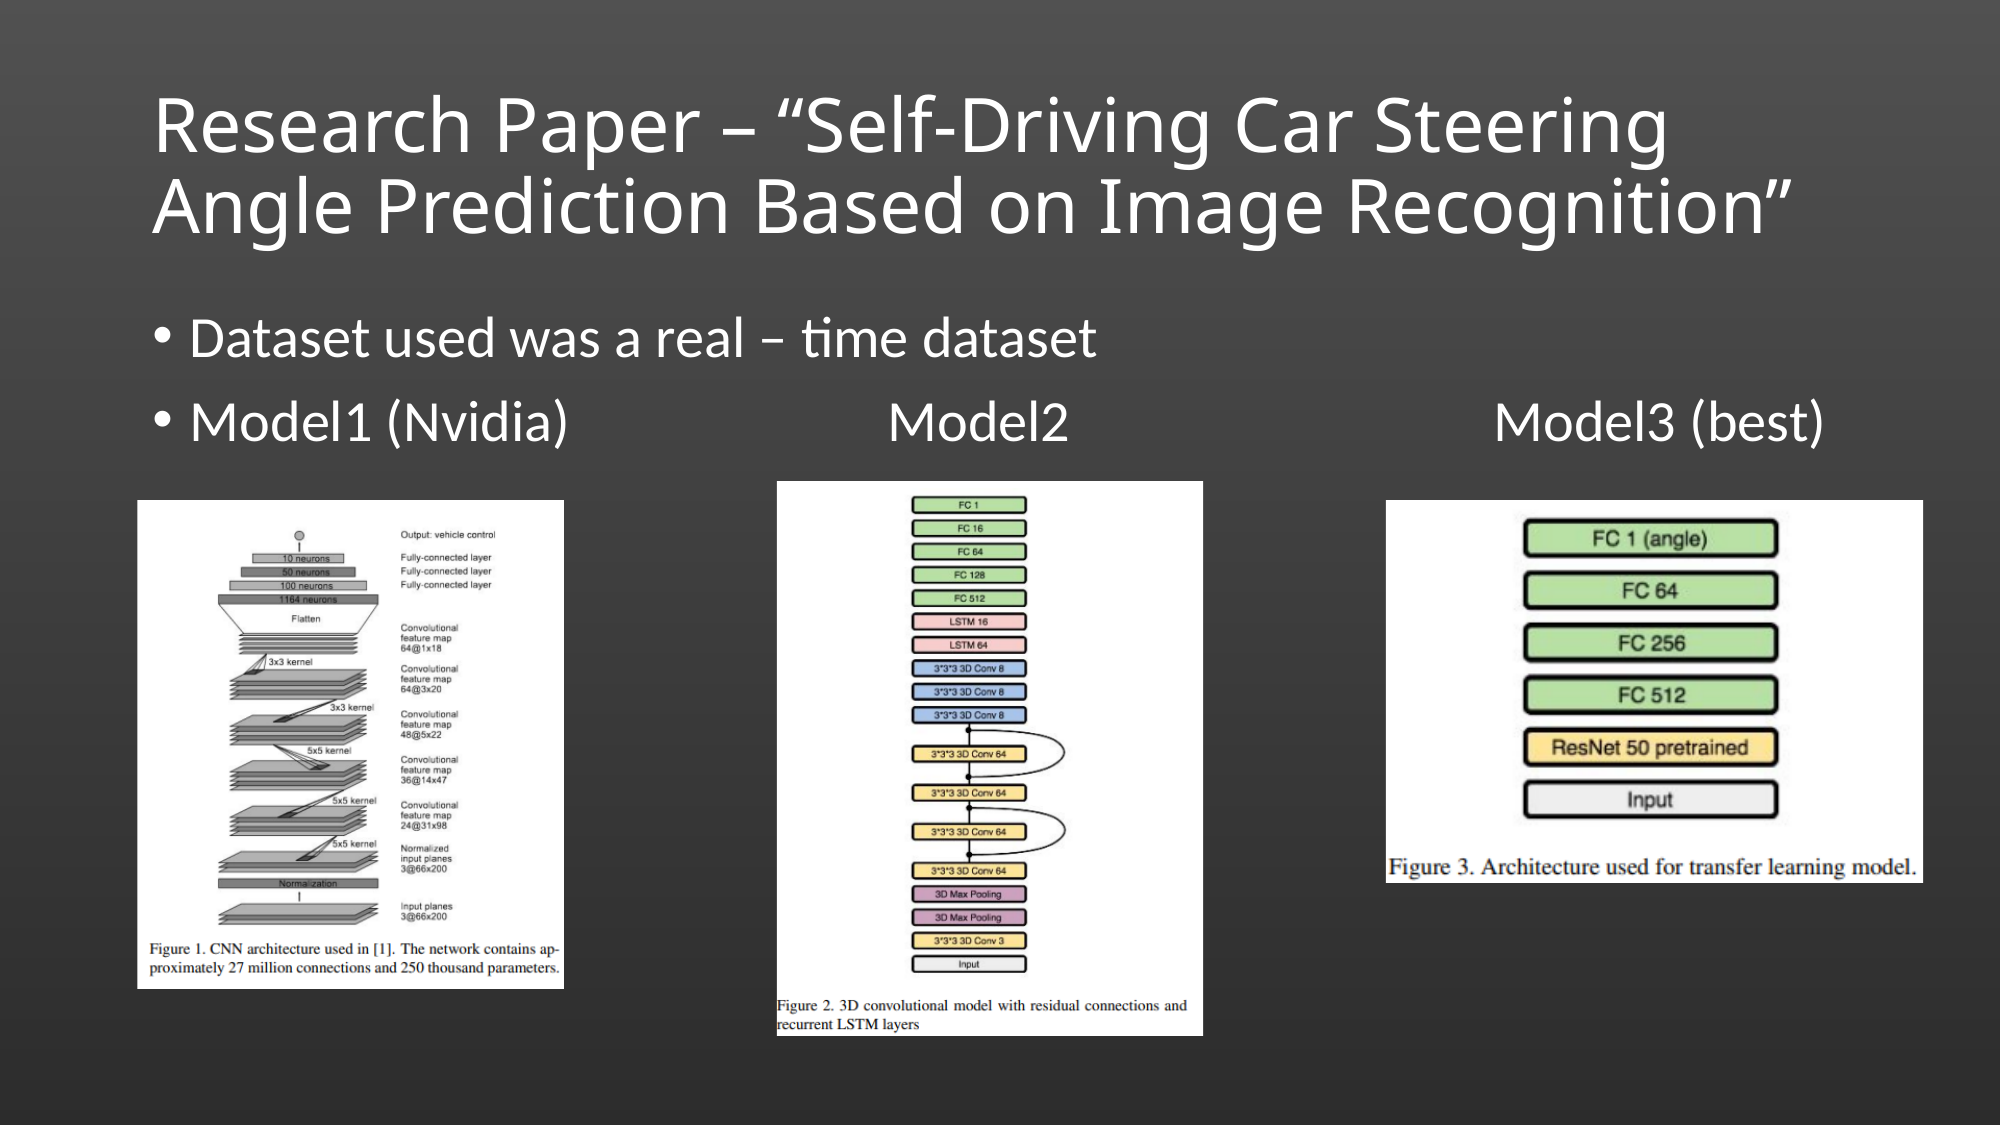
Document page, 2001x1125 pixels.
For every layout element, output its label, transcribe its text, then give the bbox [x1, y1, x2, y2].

list Dataset used was a real – time dataset Model1 (Nvidia) Model2 Model3 (best) [137, 299, 1972, 1014]
title Research Paper – “Self-Driving Car Steering Angle Prediction Based on Image Recognition” [137, 59, 1863, 278]
picture [1385, 499, 1924, 883]
picture [776, 480, 1204, 1036]
picture [137, 499, 564, 989]
